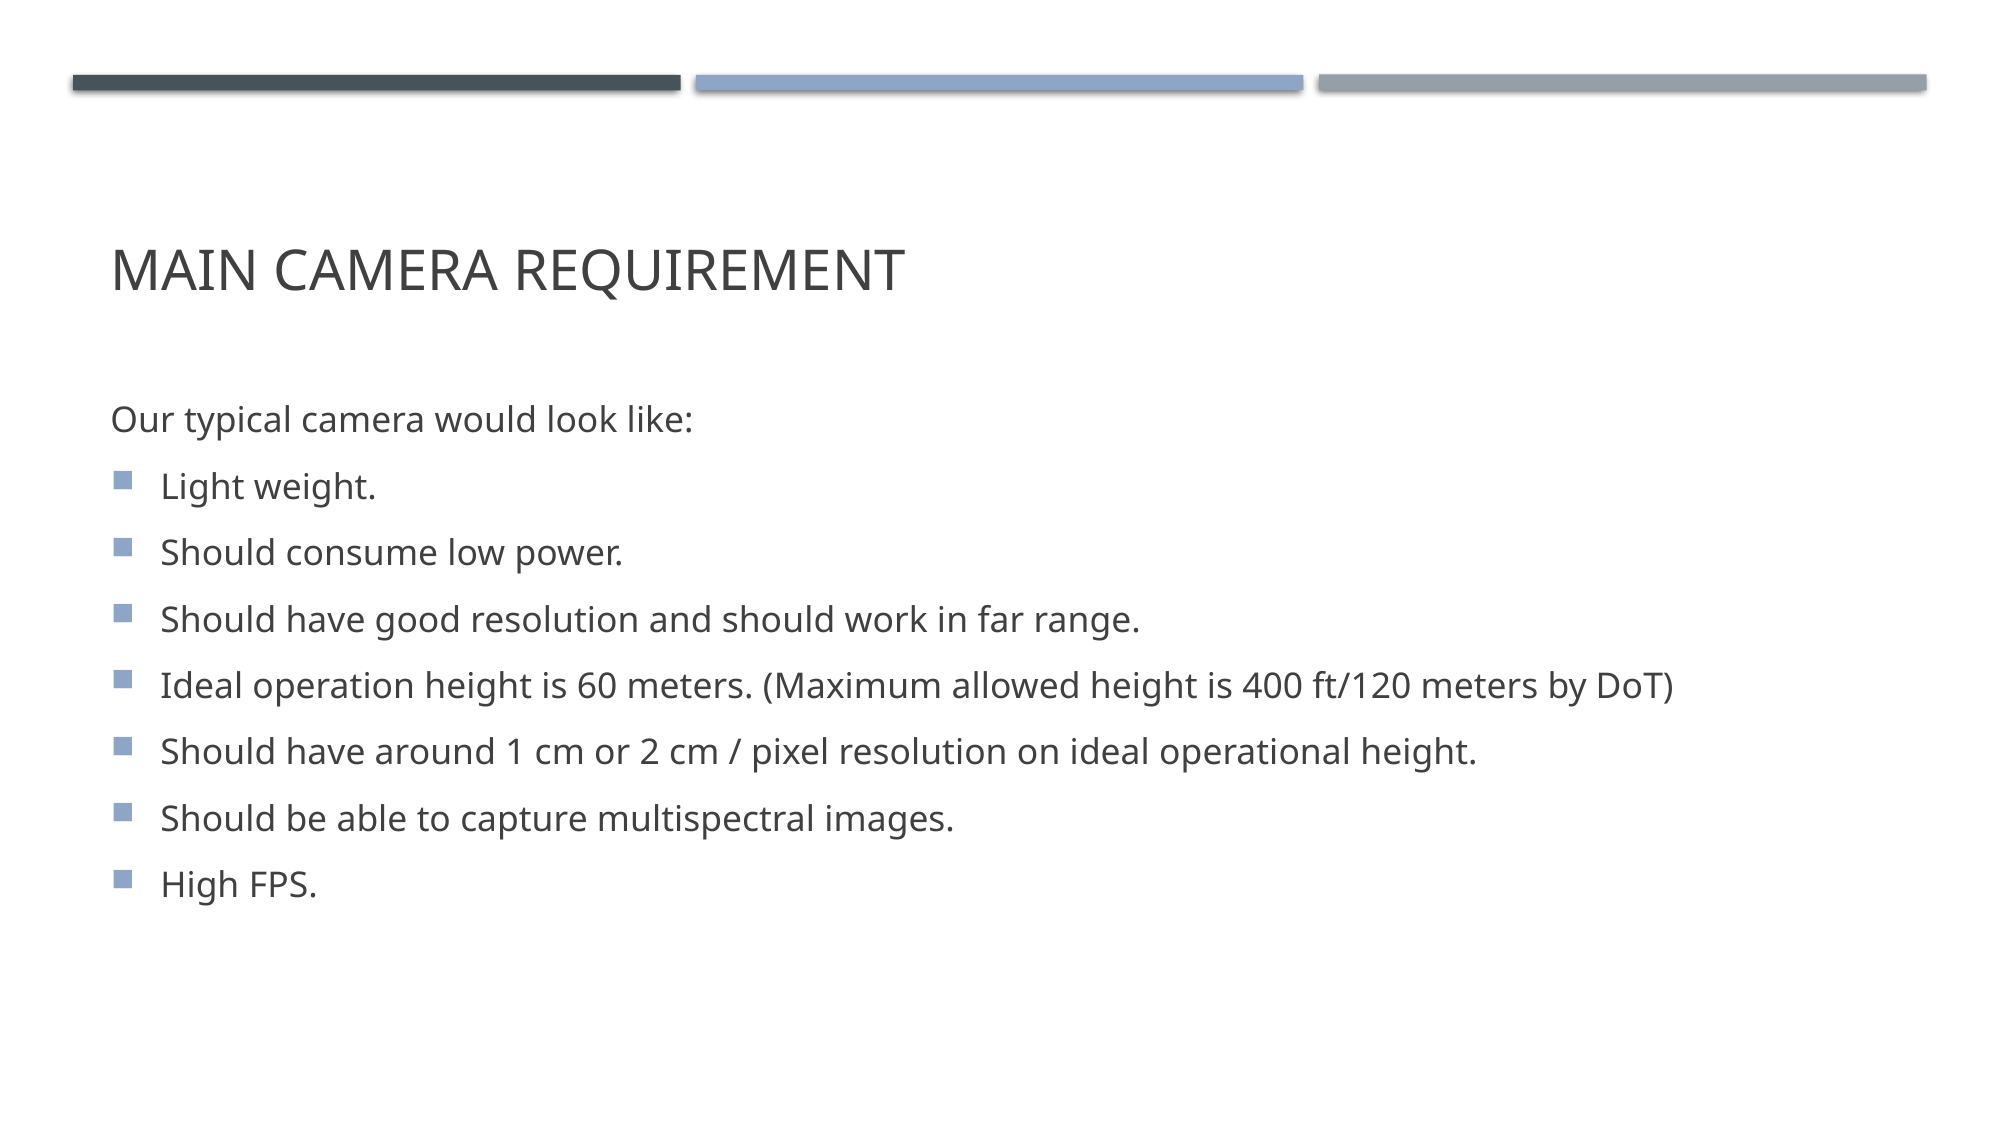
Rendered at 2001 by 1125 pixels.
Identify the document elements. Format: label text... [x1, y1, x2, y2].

title Main camera requirement [95, 115, 1905, 311]
list Our typical camera would look like: Light weight. Should consume low power. Should have good resolution and should work in far range. Ideal operation height is 60 meters. (Maximum allowed height is 400 ft/120 meters by DoT) Should have around 1 cm or 2 cm / pixel resolution on ideal operational height. Should be able to capture multispectral images. High FPS. [95, 383, 1905, 981]
